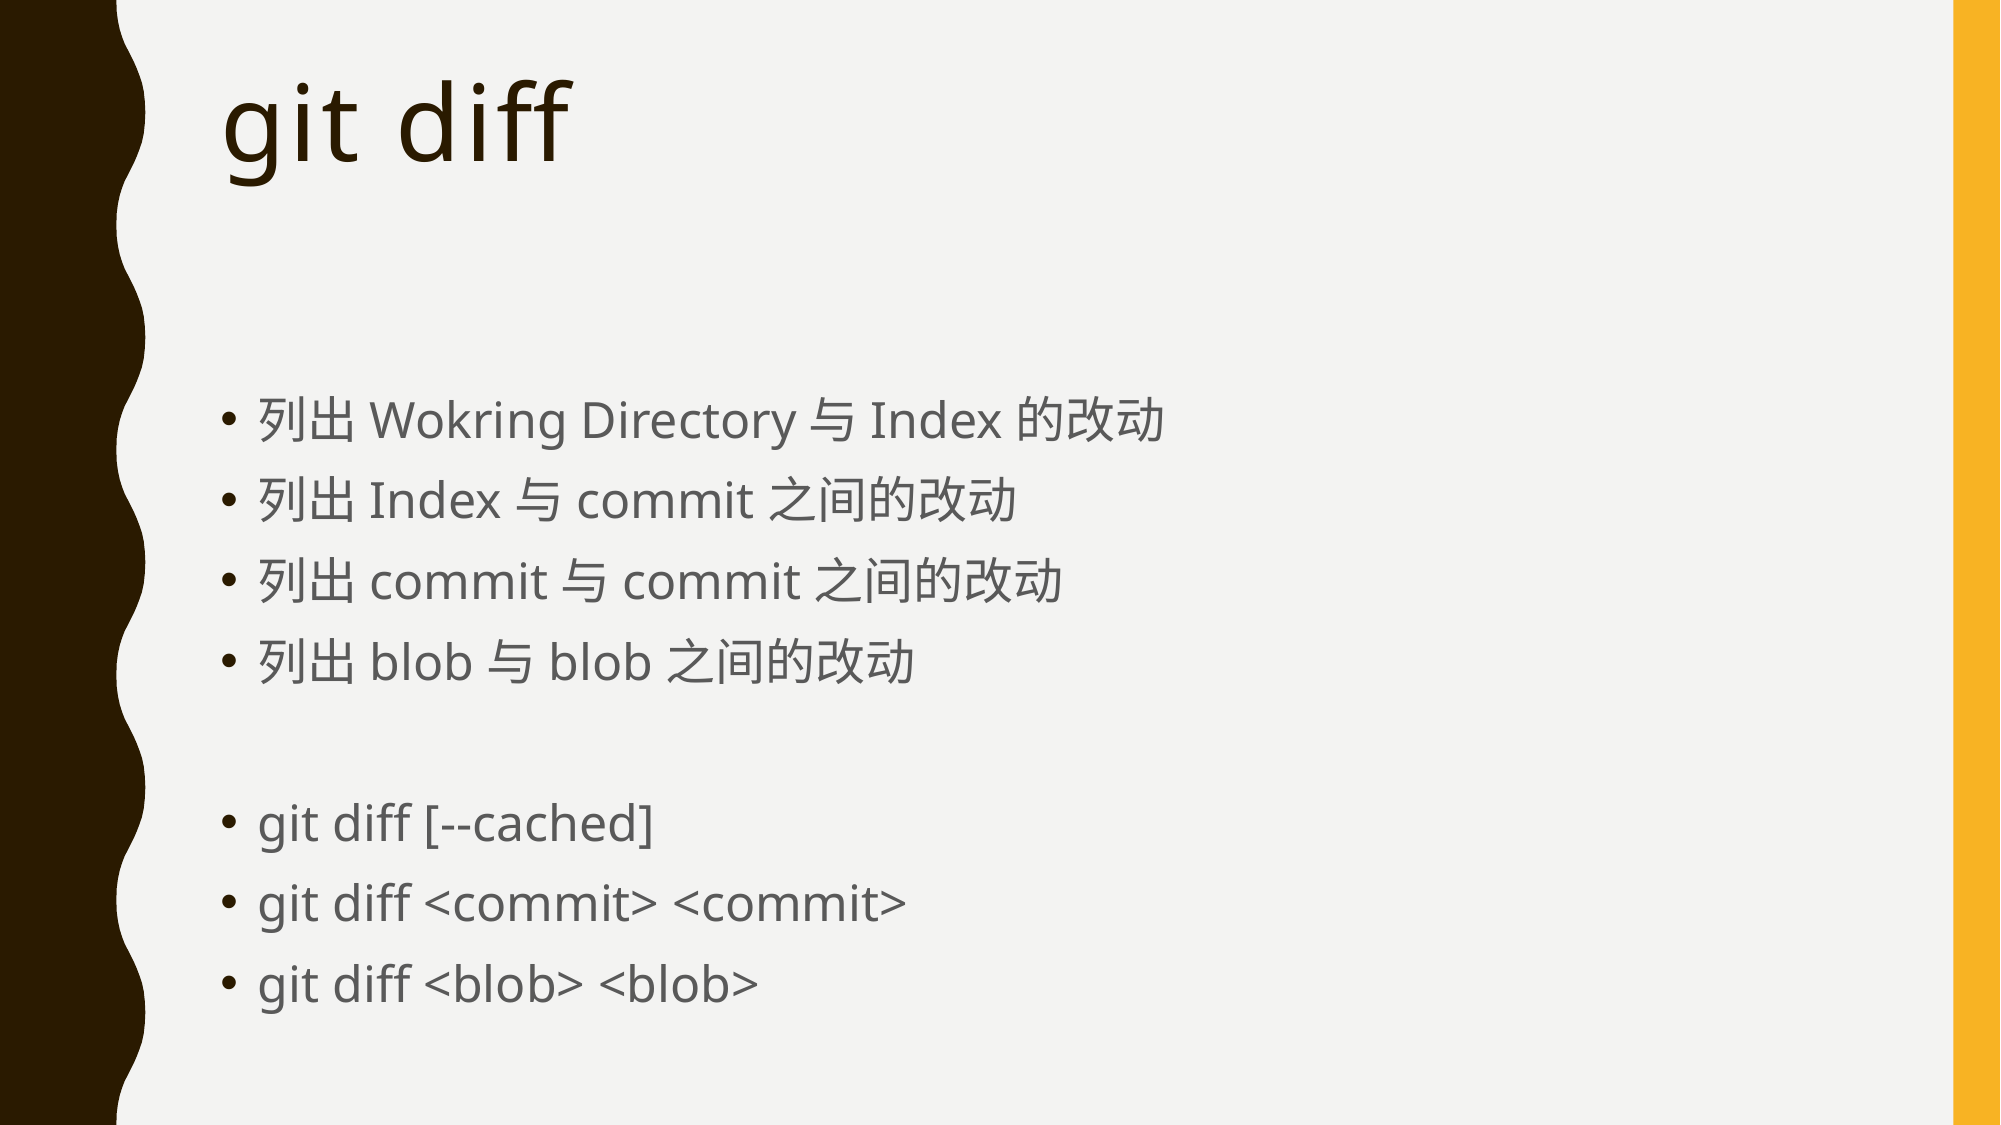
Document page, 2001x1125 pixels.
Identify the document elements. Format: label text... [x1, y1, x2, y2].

list 列出Wokring Directory与Index的改动 列出Index与commit之间的改动 列出commit与commit之间的改动 列出blob与blob之间的改动 git diff [--cached] git diff <commit> <commit> git diff <blob> <blob> [205, 375, 1875, 965]
title git diff [205, 62, 1875, 308]
